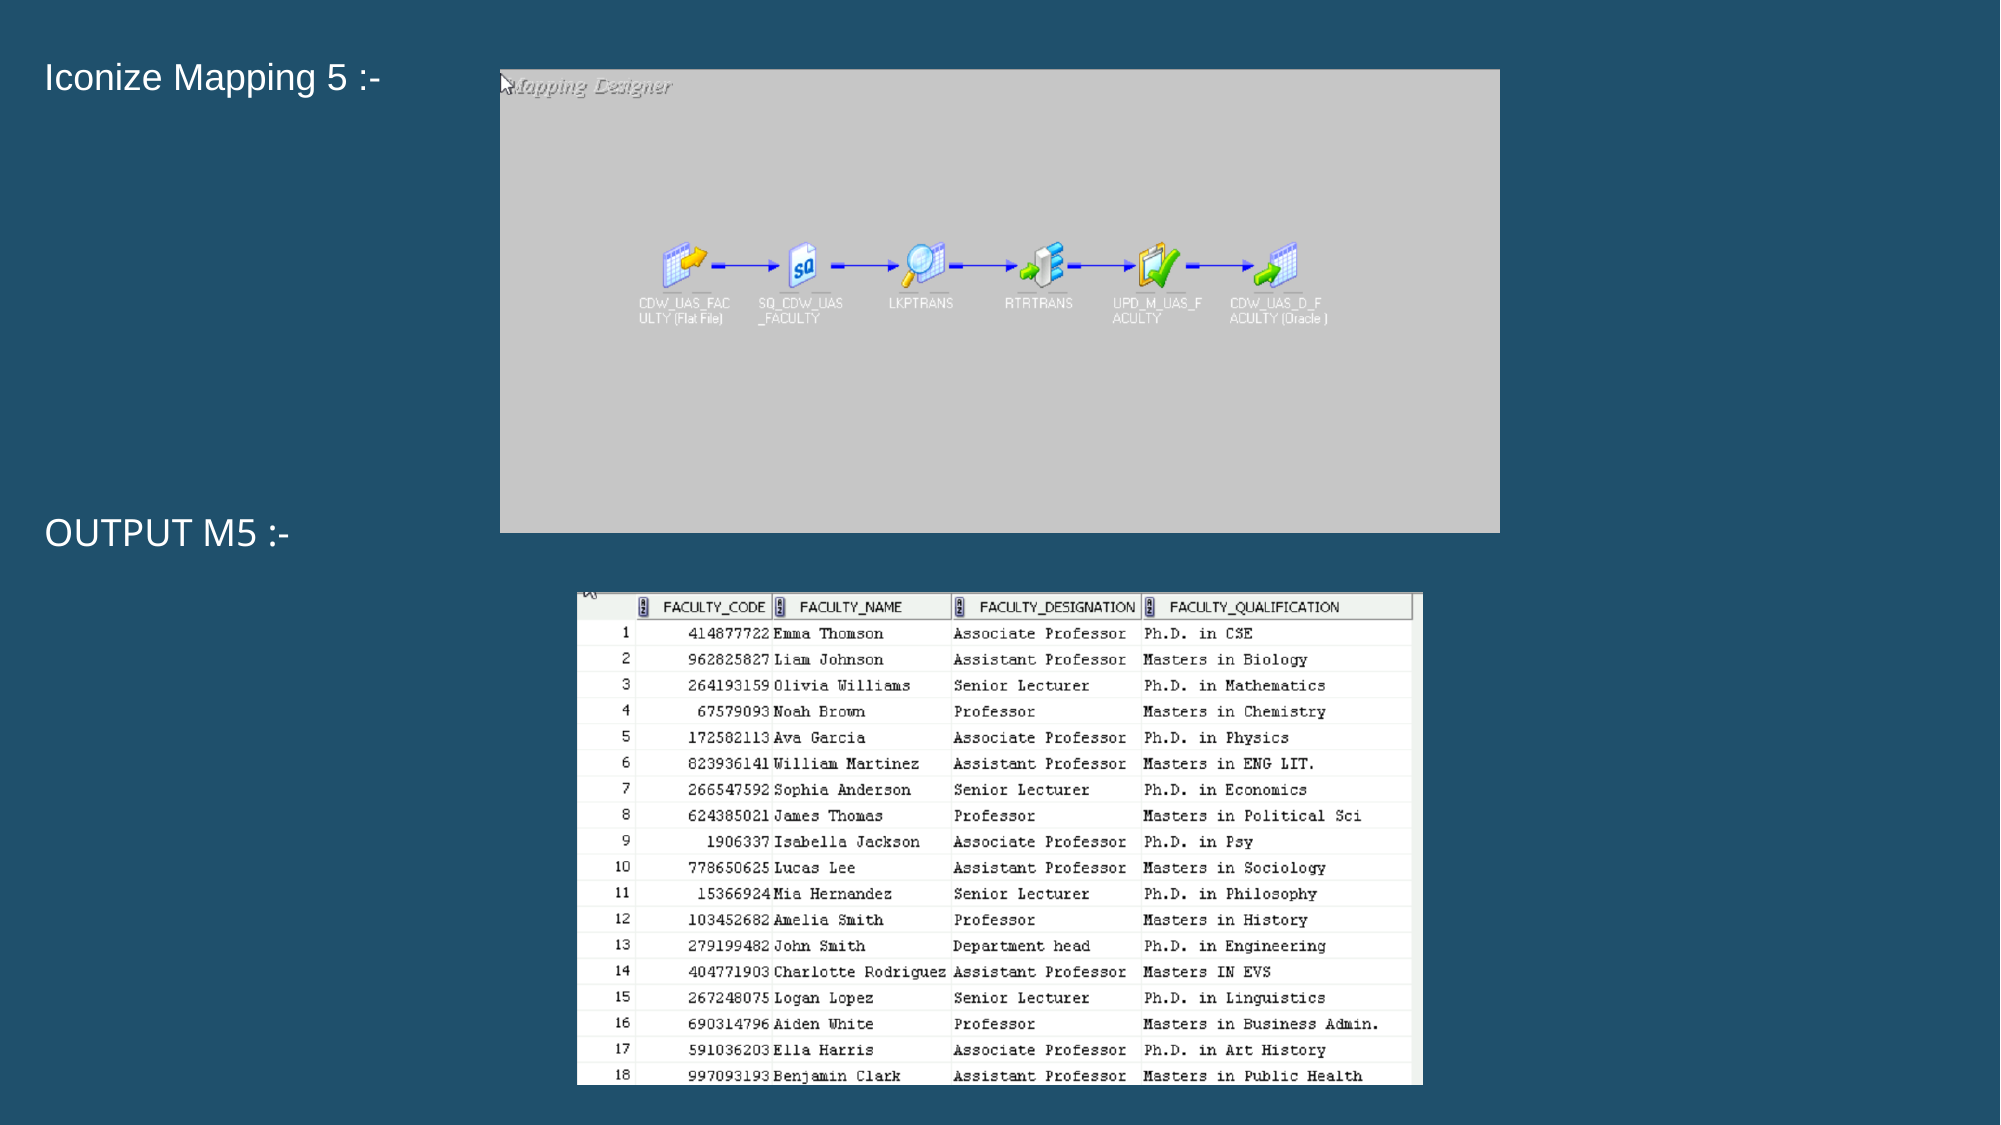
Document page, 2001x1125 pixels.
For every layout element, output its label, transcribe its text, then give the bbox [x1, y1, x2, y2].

text_box OUTPUT M5 :- [29, 501, 1030, 562]
picture [577, 592, 1423, 1086]
text_box Iconize Mapping 5 :- [29, 45, 1030, 106]
picture [499, 69, 1501, 533]
